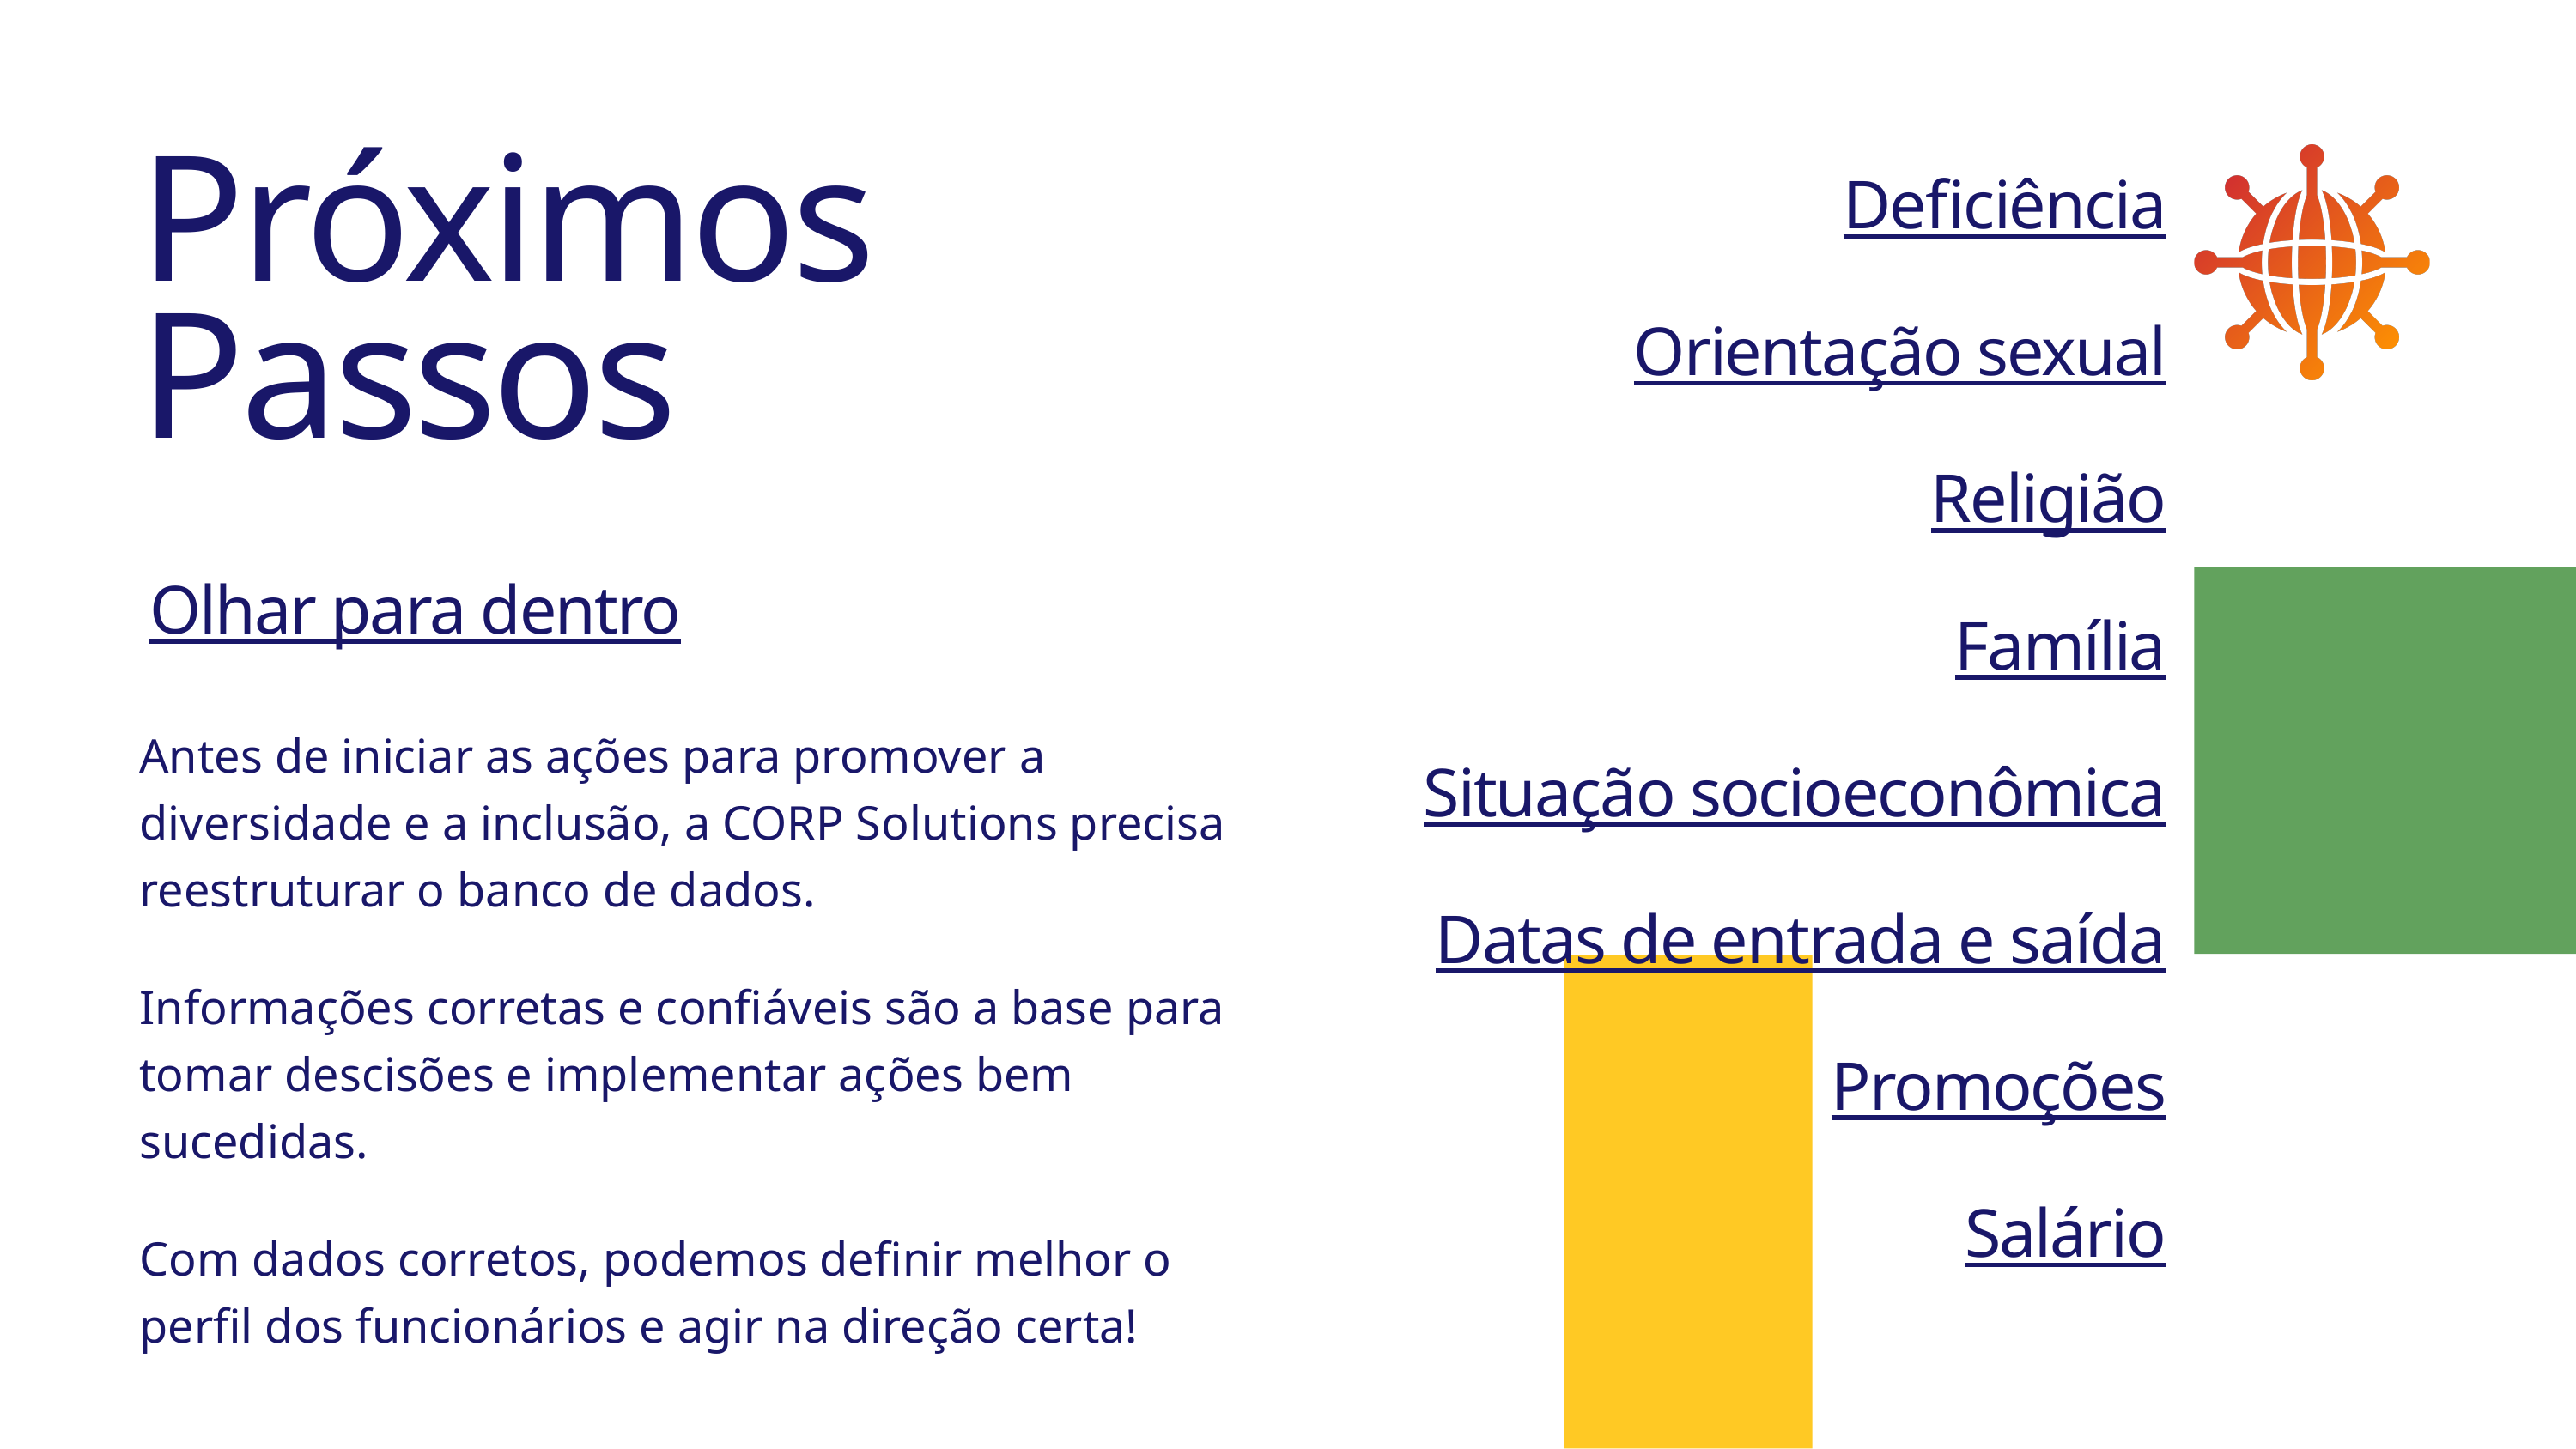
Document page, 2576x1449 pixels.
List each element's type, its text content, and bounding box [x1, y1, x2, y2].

text_box [2194, 567, 2576, 955]
text_box [2194, 144, 2430, 380]
text_box [1564, 1271, 1813, 1449]
text_box Próximos Passos [139, 159, 1069, 474]
text_box Deficiência Orientação sexual Religião Família Situação socioeconômica Datas de entrada e saída Promoções Salário [1309, 168, 2167, 1271]
text_box Antes de iniciar as ações para promover a diversidade e a inclusão, a CORP Solutions precisa reestruturar o banco de dados. Informações corretas e confiáveis são a base para tomar descisões e implementar ações bem sucedidas. Com dados corretos, podemos definir melhor o perfil dos funcionários e agir na direção certa! [139, 714, 1283, 1353]
text_box Olhar para dentro [149, 573, 1309, 648]
